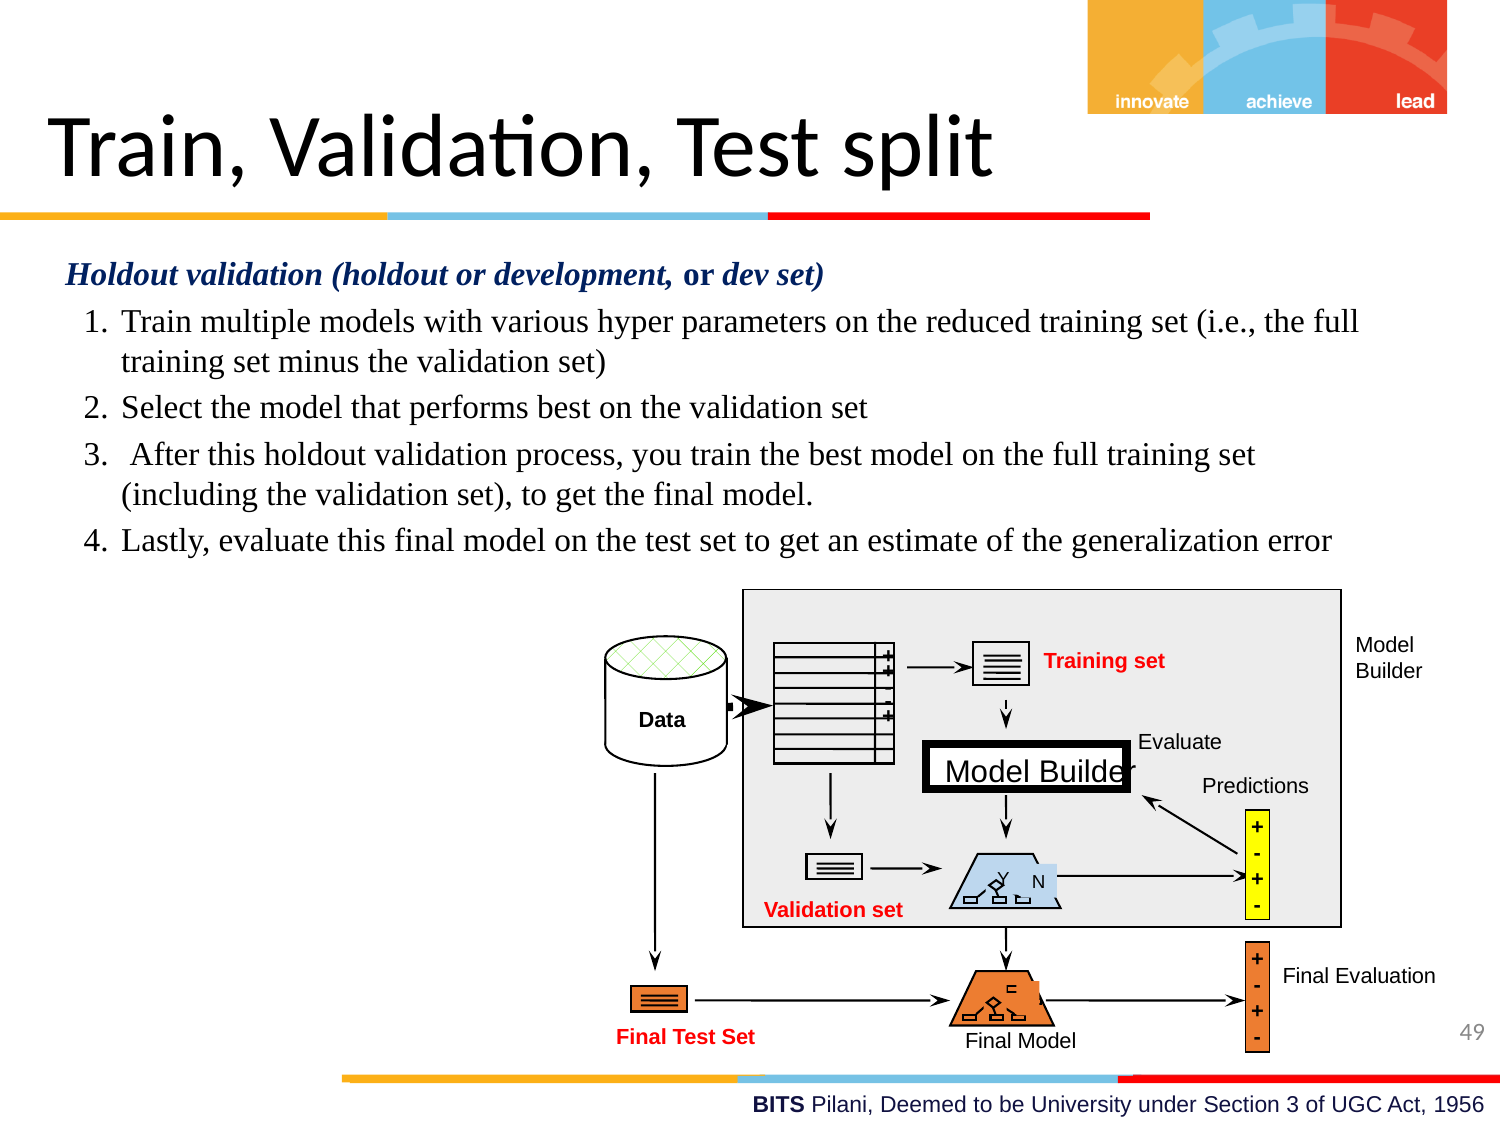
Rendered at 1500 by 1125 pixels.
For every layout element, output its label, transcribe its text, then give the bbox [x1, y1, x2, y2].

title Train, Validation, Test split [36, 79, 1017, 215]
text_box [598, 589, 1451, 1062]
list Holdout validation (holdout or development, or dev set) Train multiple models with various hyper parameters on the reduced training set (i.e., the full training set minus the validation set) Select the model that performs best on the validation set After this holdout validation process, you train the best model on the full training set (including the validation set), to get the final model. Lastly, evaluate this final model on the test set to get an estimate of the generalization error [50, 245, 1400, 988]
slide_number 49 [1455, 1000, 1500, 1061]
picture [1087, 0, 1448, 114]
